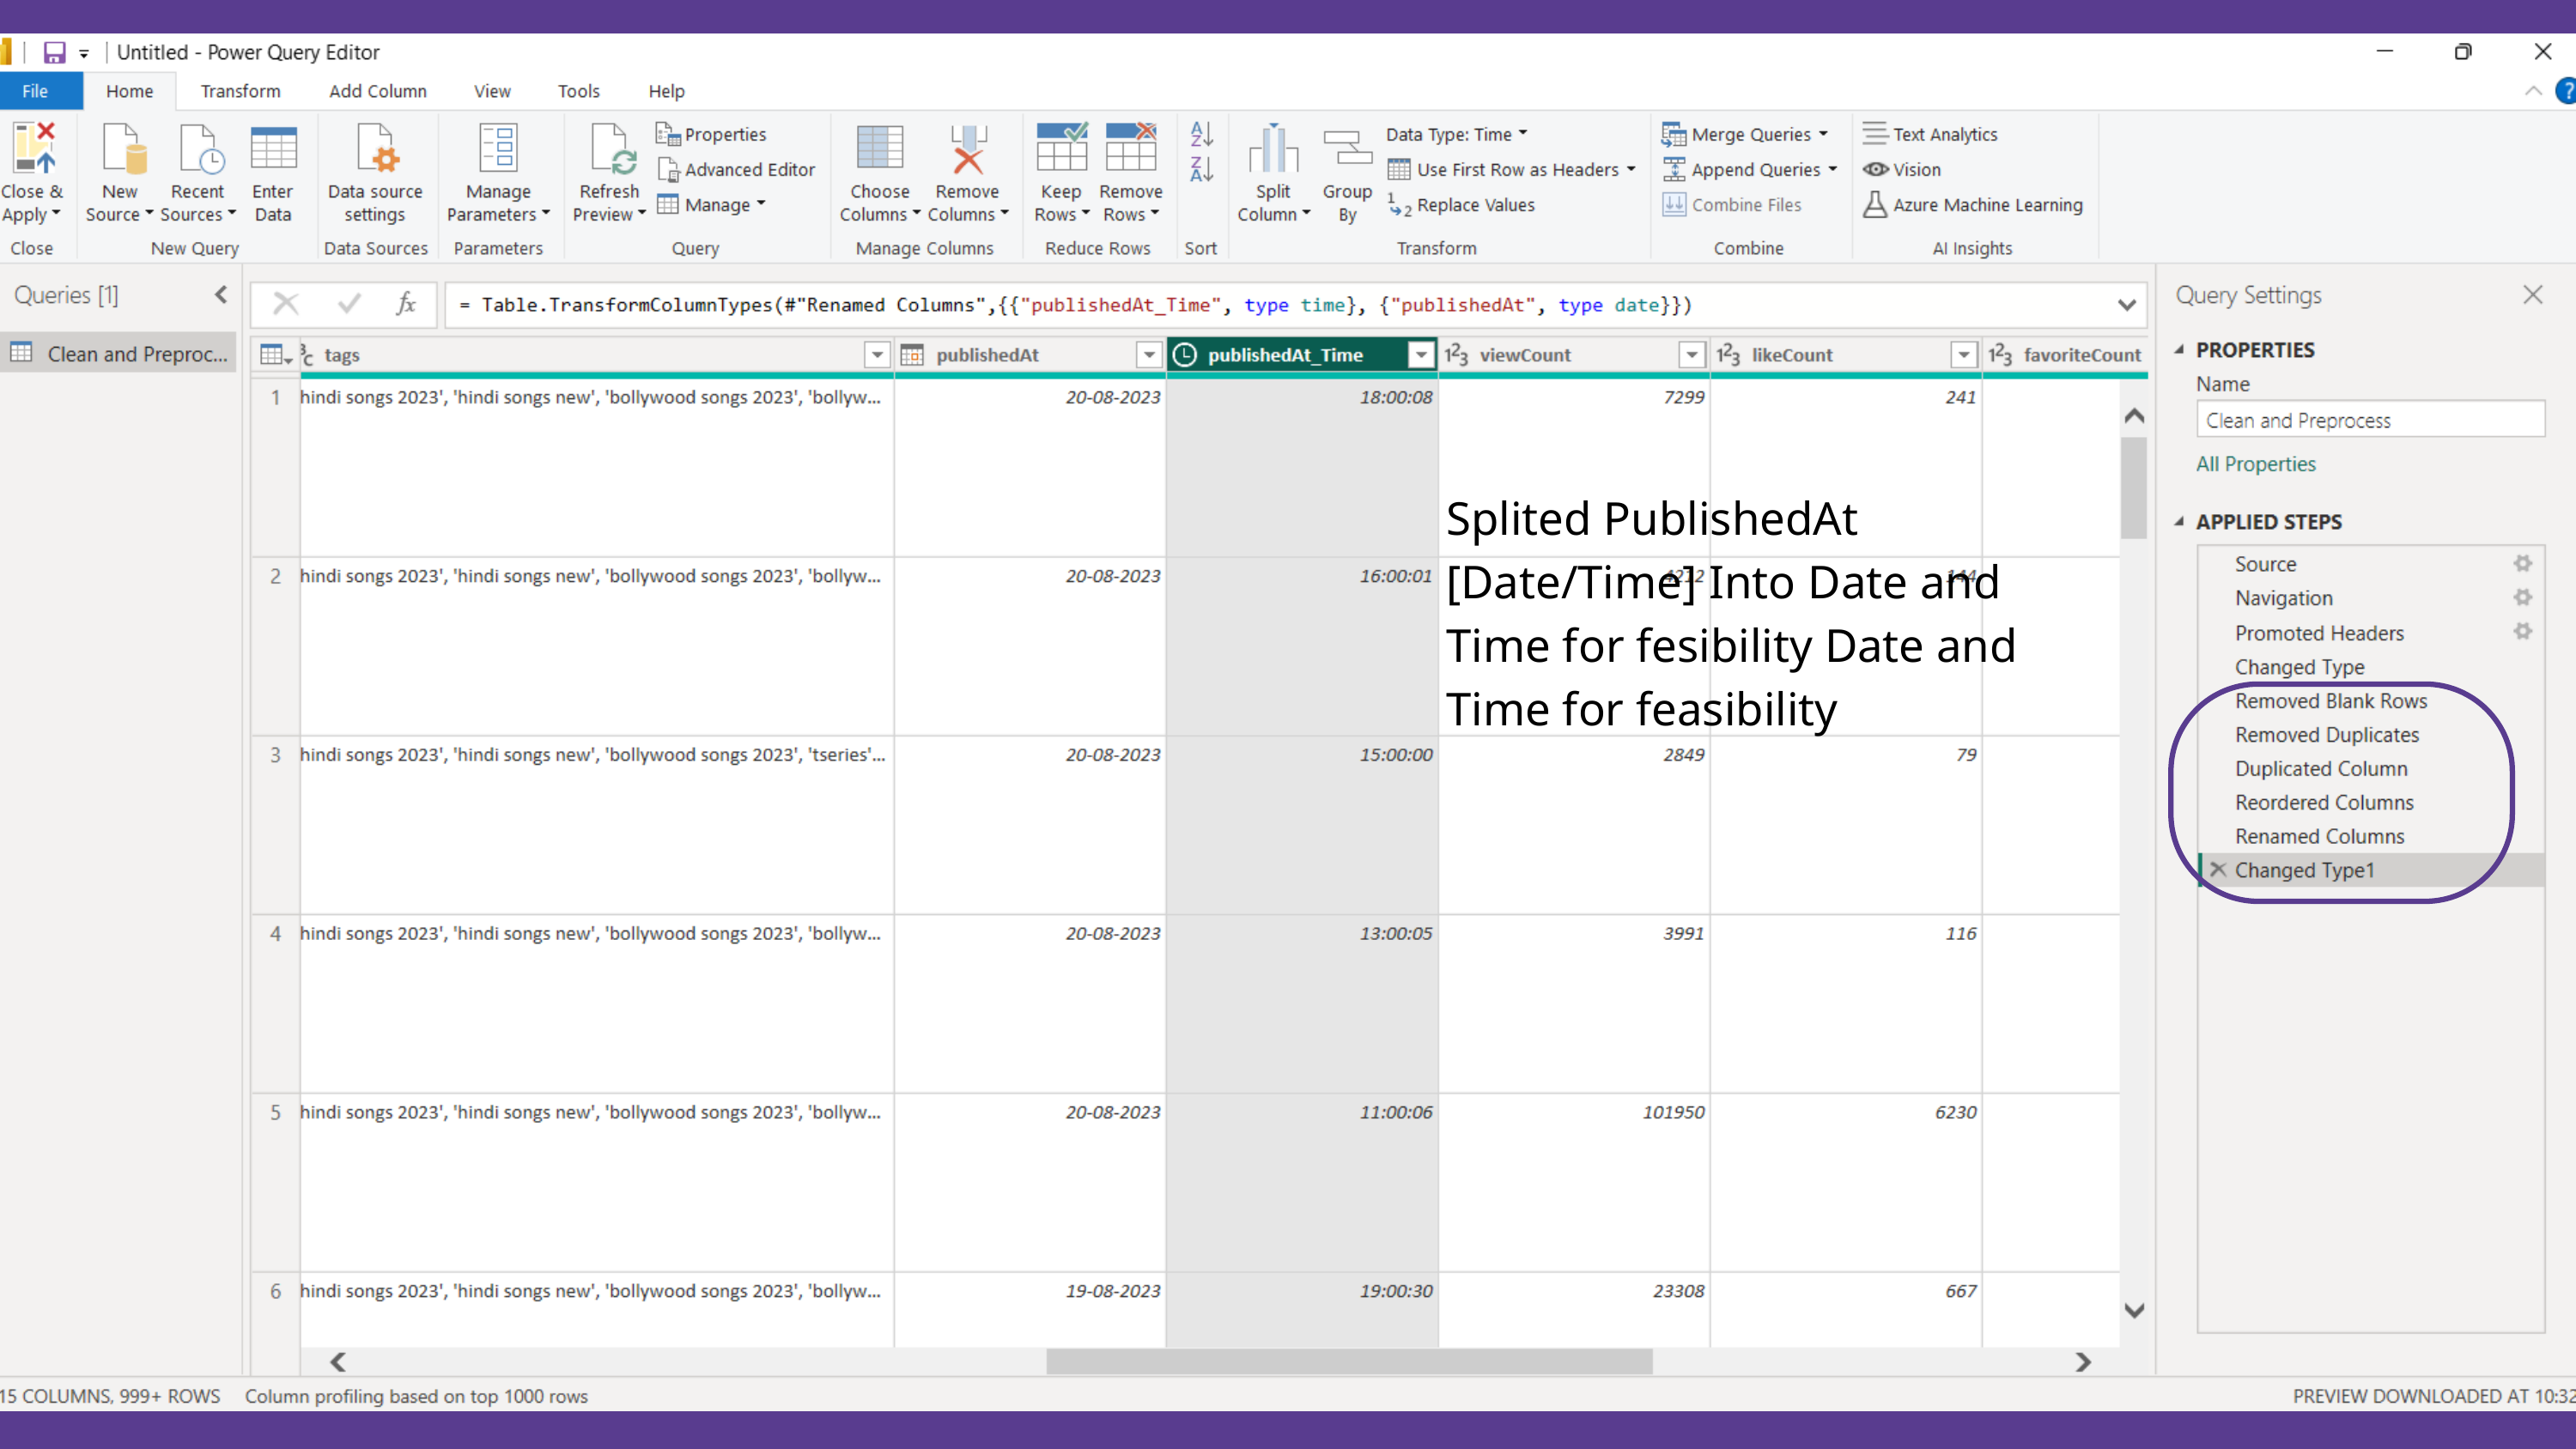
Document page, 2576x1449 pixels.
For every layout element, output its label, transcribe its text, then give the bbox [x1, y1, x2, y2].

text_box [1623, 0, 1674, 1449]
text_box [2171, 683, 2513, 902]
text_box [0, 33, 957, 1411]
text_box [963, 0, 1617, 1449]
text_box [1680, 33, 2576, 1411]
text_box Splited PublishedAt [Date/Time] Into Date and Time for fesibility Date and Time for feasibility [1680, 480, 2112, 735]
